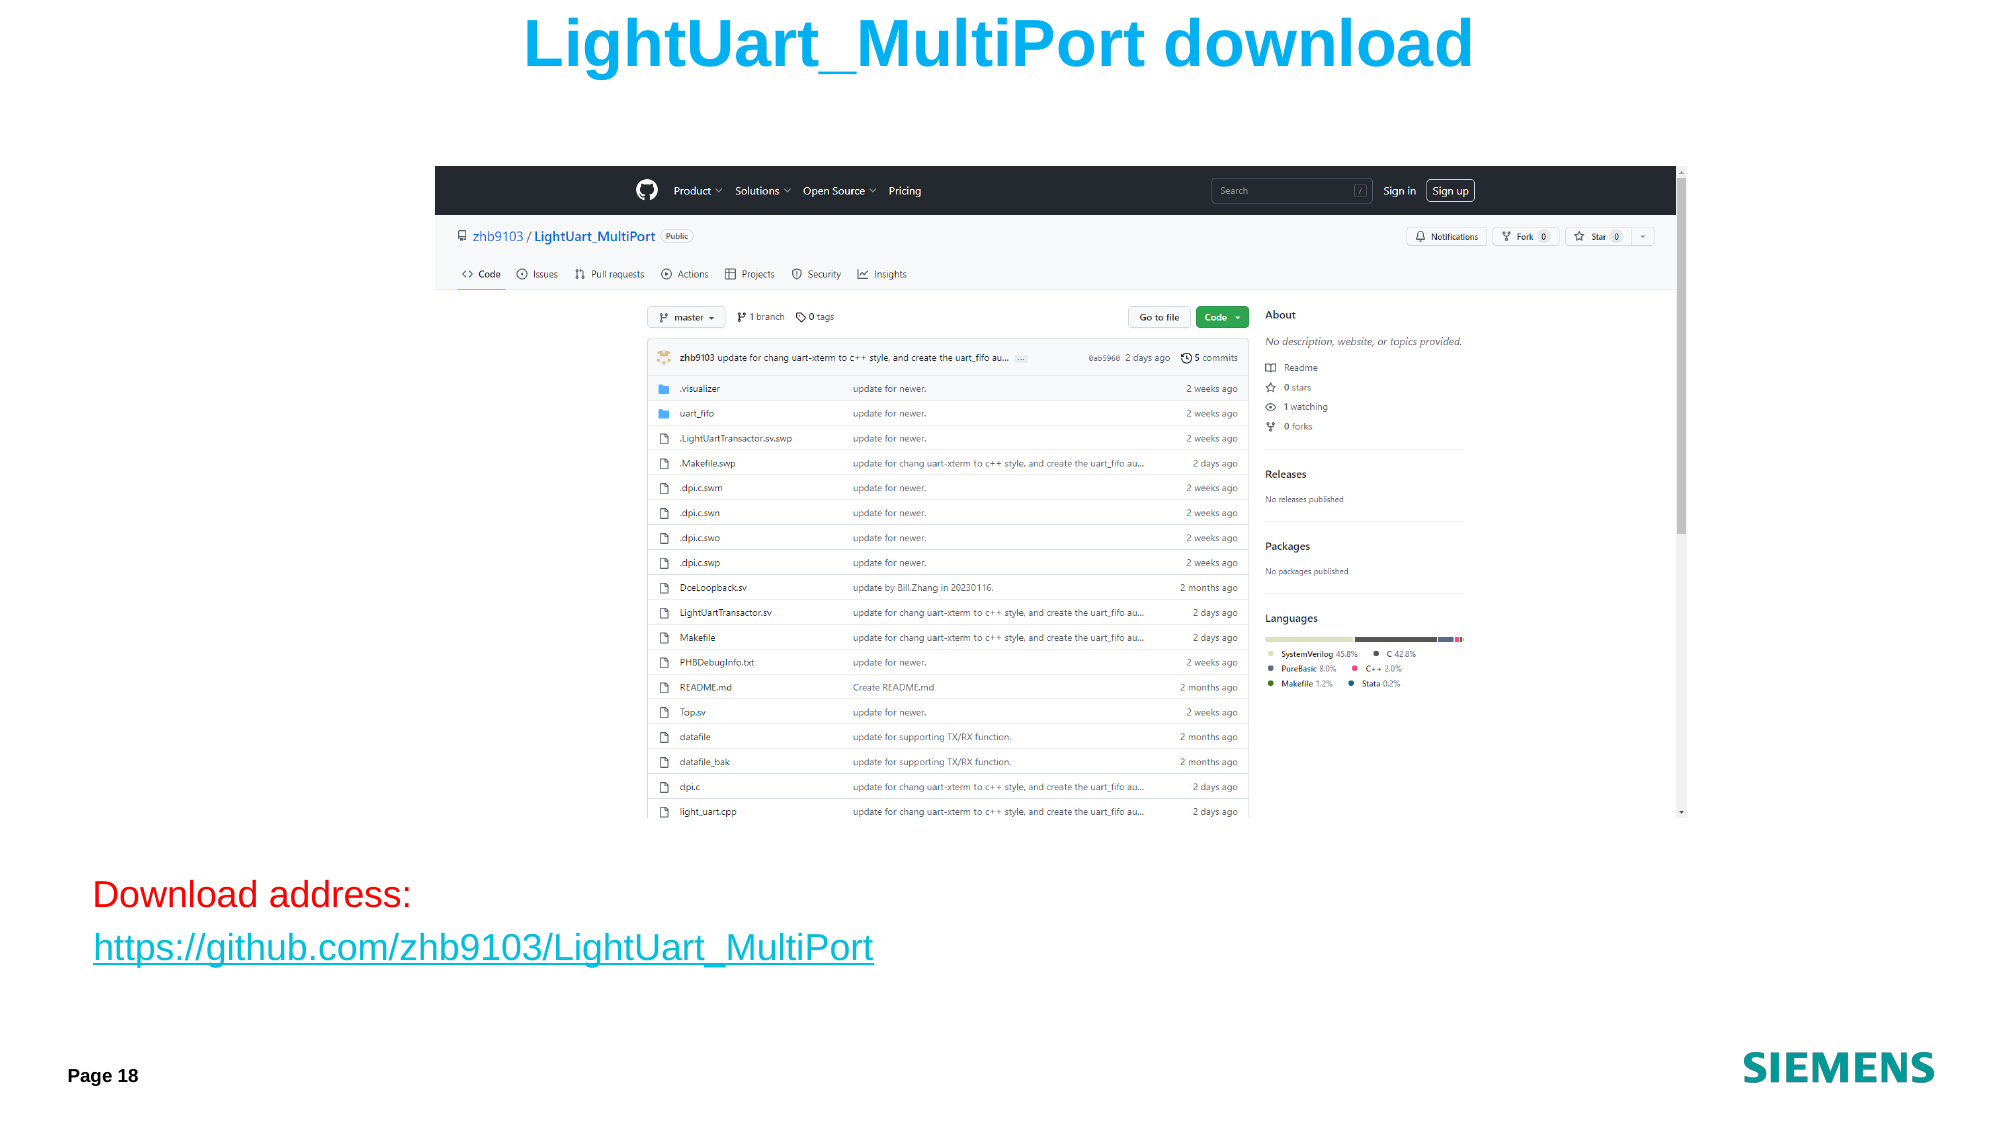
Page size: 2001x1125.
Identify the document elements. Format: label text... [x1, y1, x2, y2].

text_box Download address: [92, 869, 413, 915]
text_box https://github.com/zhb9103/LightUart_MultiPort [78, 915, 924, 976]
text_box LightUart_MultiPort download [0, 0, 2000, 80]
slide_number Page 18 [67, 1035, 174, 1125]
picture [435, 166, 1687, 818]
picture [1744, 1052, 1934, 1083]
